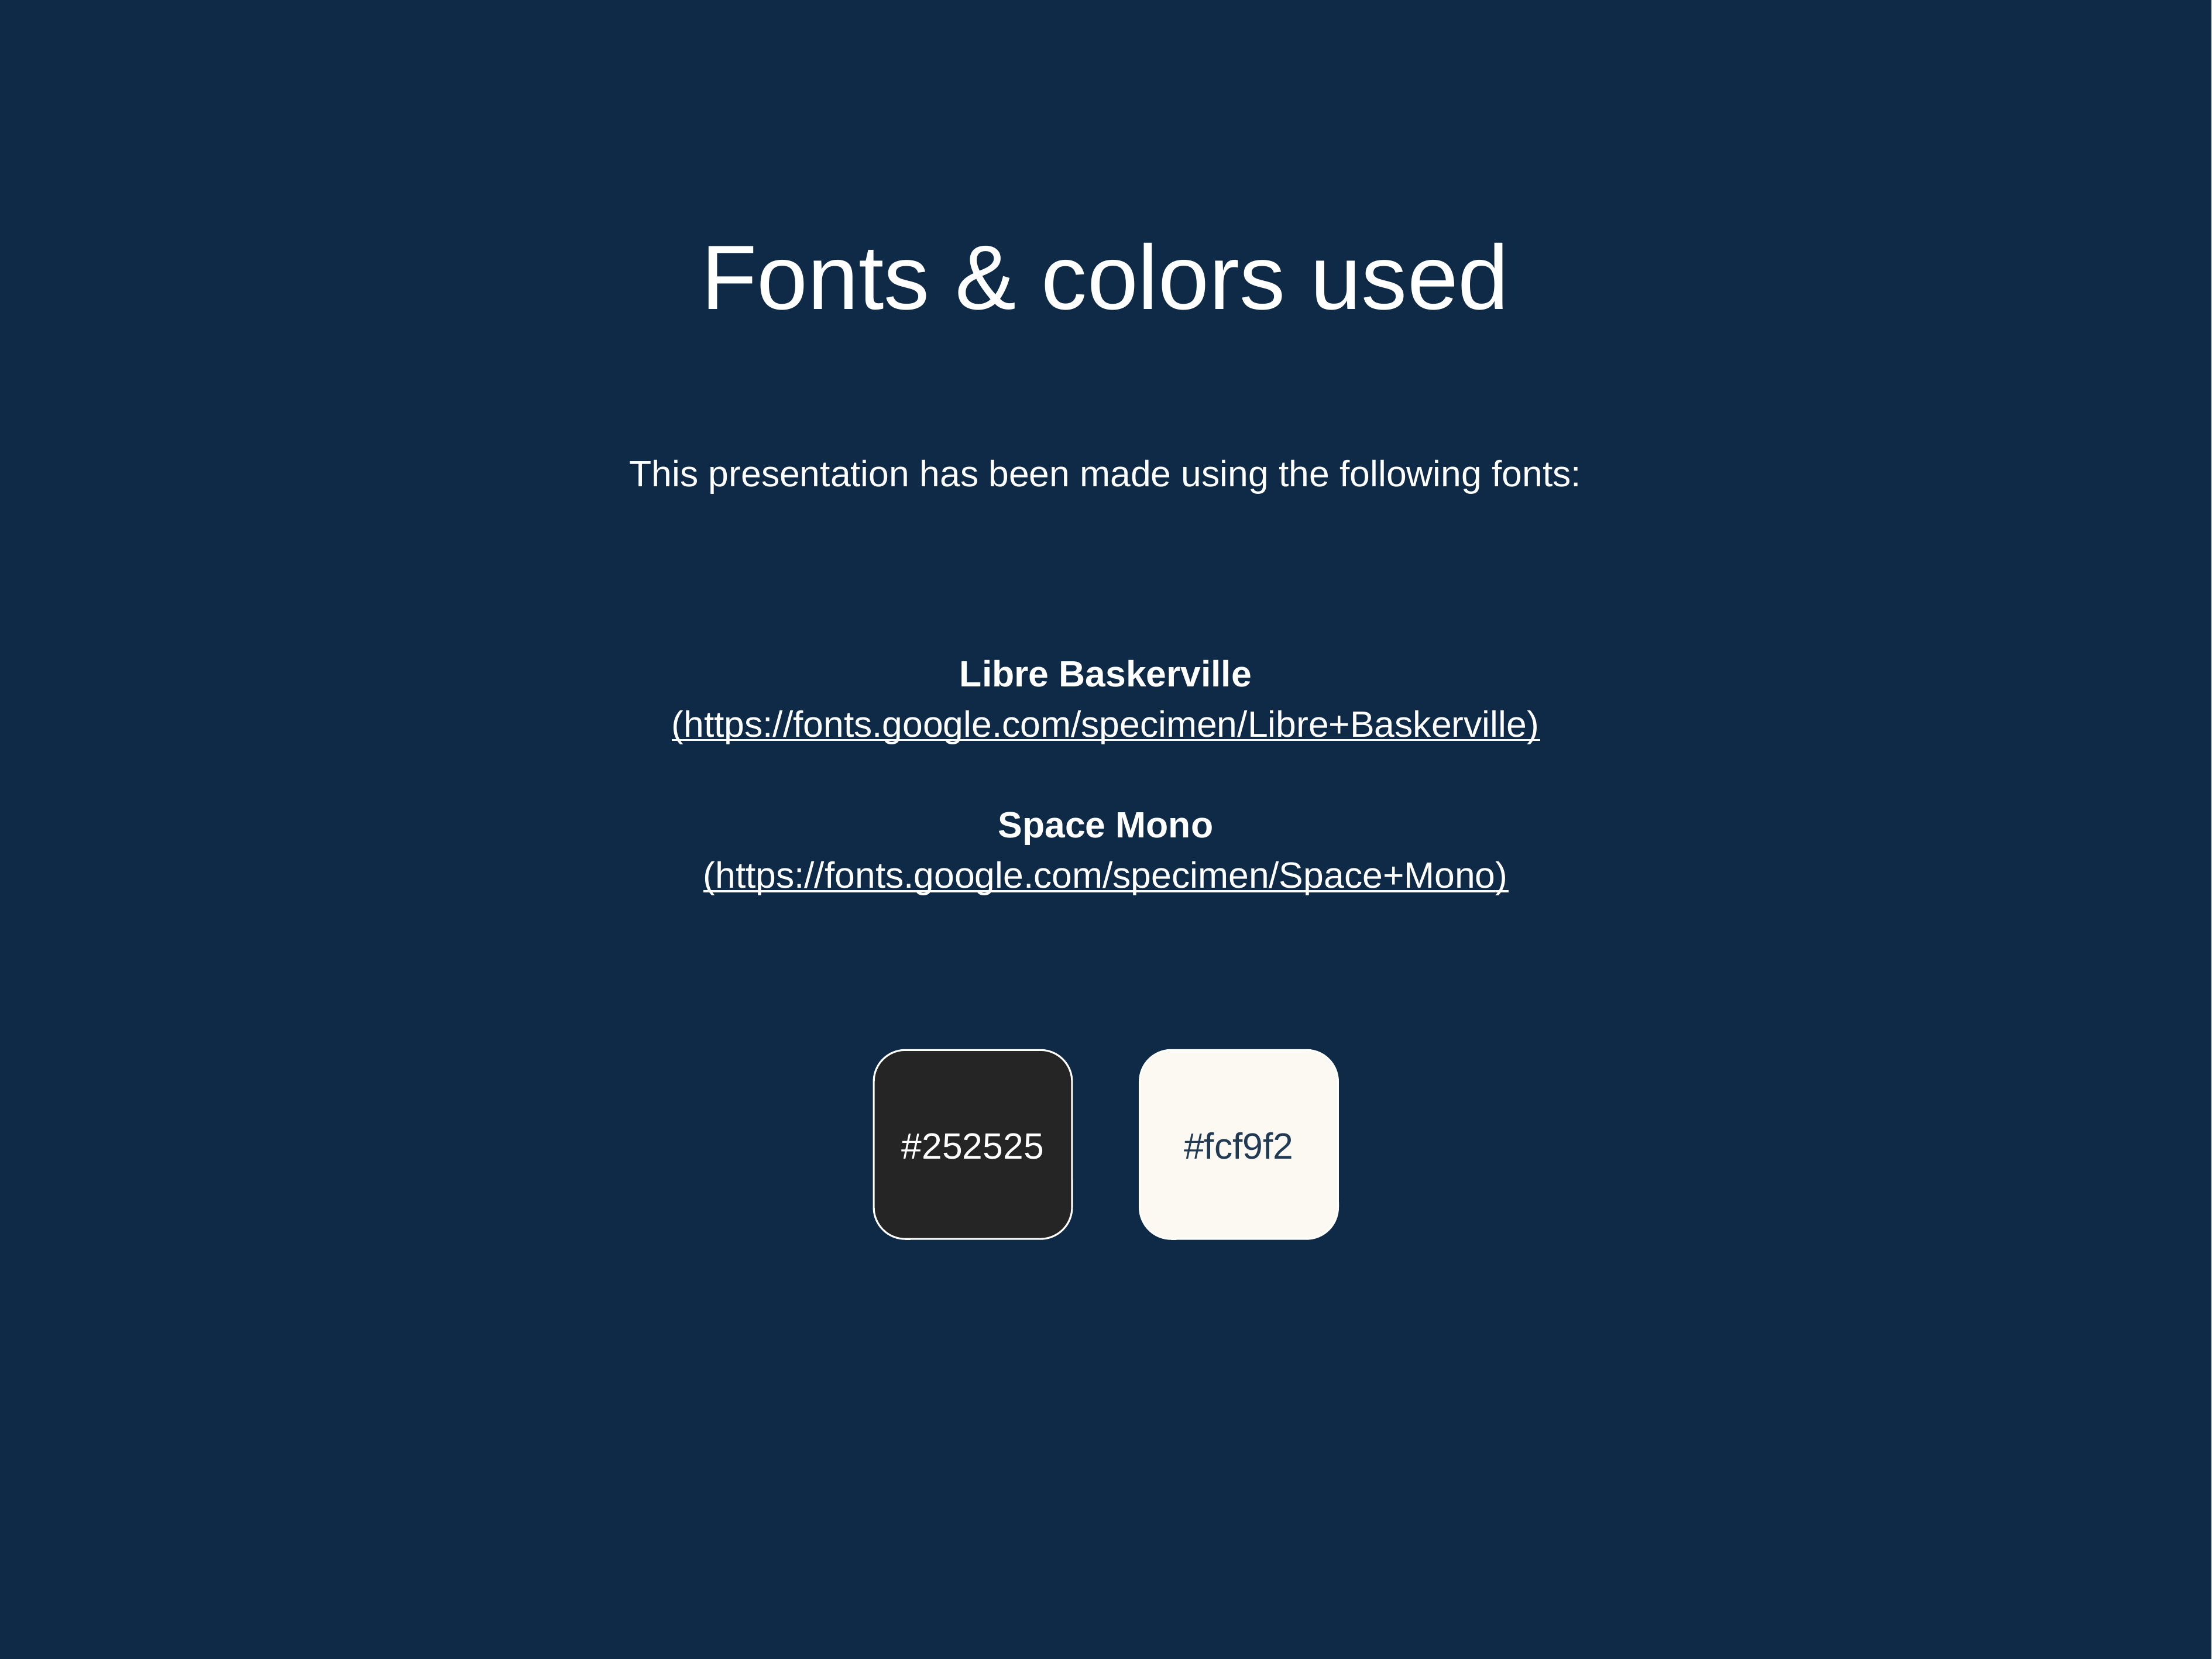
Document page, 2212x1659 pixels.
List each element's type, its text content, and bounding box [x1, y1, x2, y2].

text_box #fcf9f2 [1139, 1089, 1338, 1200]
text_box This presentation has been made using the following fonts: [253, 419, 1959, 561]
text_box Libre Baskerville (https://fonts.google.com/specimen/Libre+Baskerville) Space Mono (https://fonts.google.com/specimen/Space+Mono) [253, 619, 1959, 912]
text_box [874, 1200, 1072, 1239]
text_box [1139, 1050, 1338, 1089]
text_box #252525 [874, 1089, 1072, 1200]
text_box [874, 1050, 1072, 1089]
text_box Fonts & colors used [253, 193, 1959, 349]
text_box [1139, 1200, 1338, 1239]
